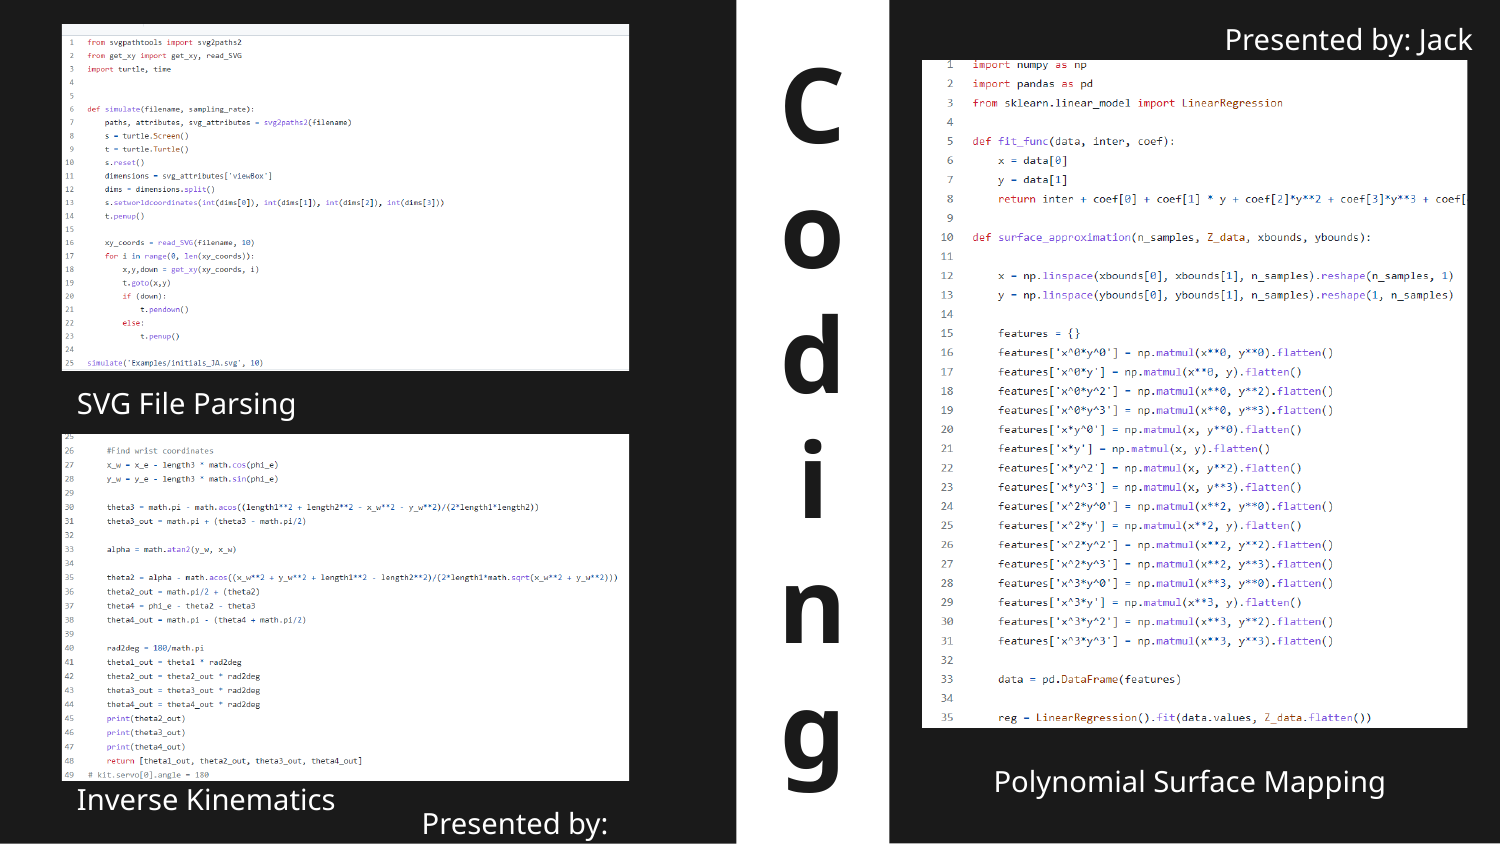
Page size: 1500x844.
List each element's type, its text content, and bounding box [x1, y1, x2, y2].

picture [61, 434, 630, 781]
text_box Presented by: Jack [1209, 6, 1500, 71]
text_box SVG File Parsing [61, 377, 495, 433]
text_box Presented by: Stephanie [406, 790, 767, 844]
text_box [0, 0, 737, 844]
picture [61, 24, 630, 371]
text_box Polynomial Surface Mapping [978, 748, 1411, 814]
text_box [889, 0, 1500, 844]
picture [921, 60, 1468, 729]
text_box Inverse Kinematics [61, 789, 406, 832]
title Coding [762, 24, 864, 589]
